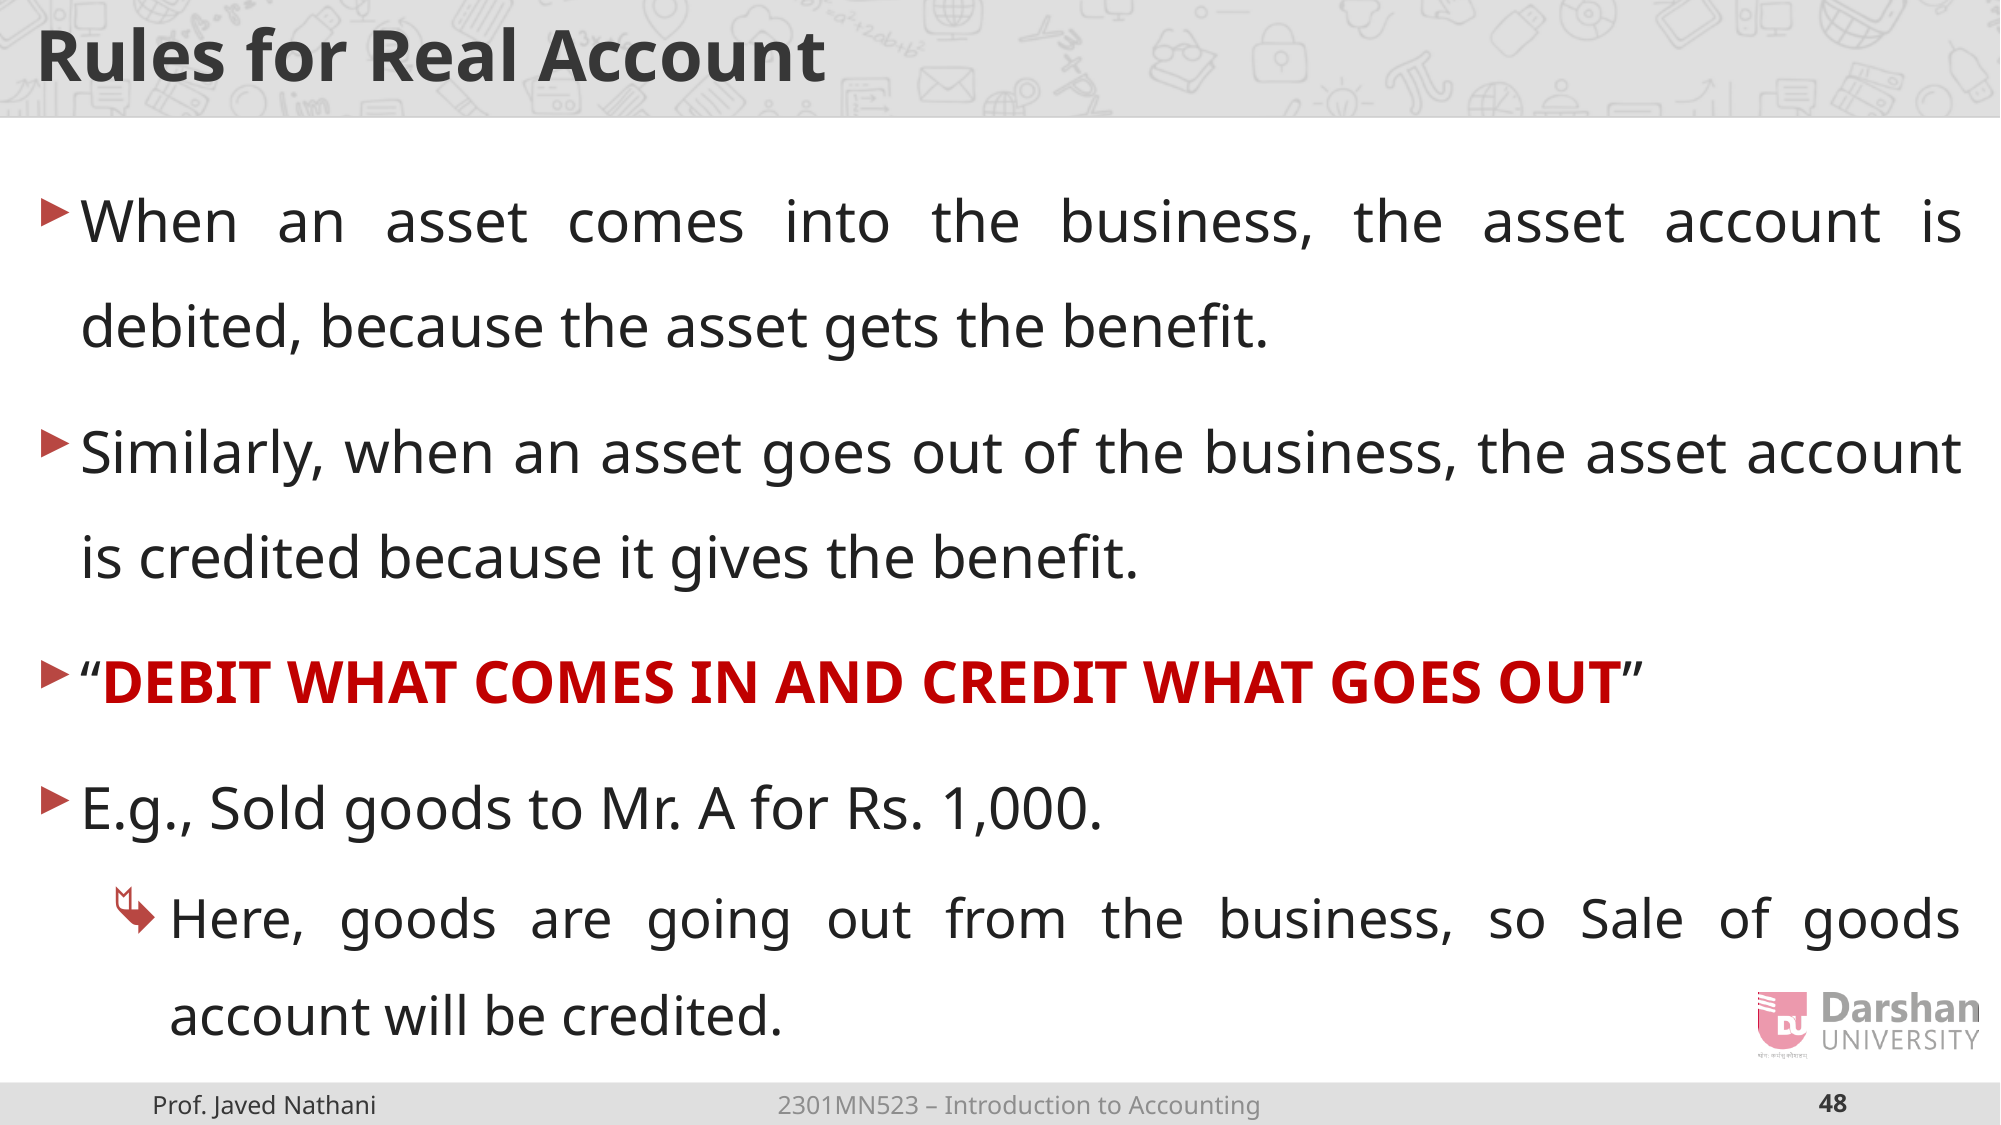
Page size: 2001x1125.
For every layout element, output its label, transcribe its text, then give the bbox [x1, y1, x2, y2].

list When an asset comes into the business, the asset account is debited, because the asset gets the benefit. Similarly, when an asset goes out of the business, the asset account is credited because it gives the benefit. “DEBIT WHAT COMES IN AND CREDIT WHAT GOES OUT” E.g., Sold goods to Mr. A for Rs. 1,000. Here, goods are going out from the business, so Sale of goods account will be credited. [21, 141, 1979, 1059]
title Rules for Real Account [0, 0, 2000, 117]
